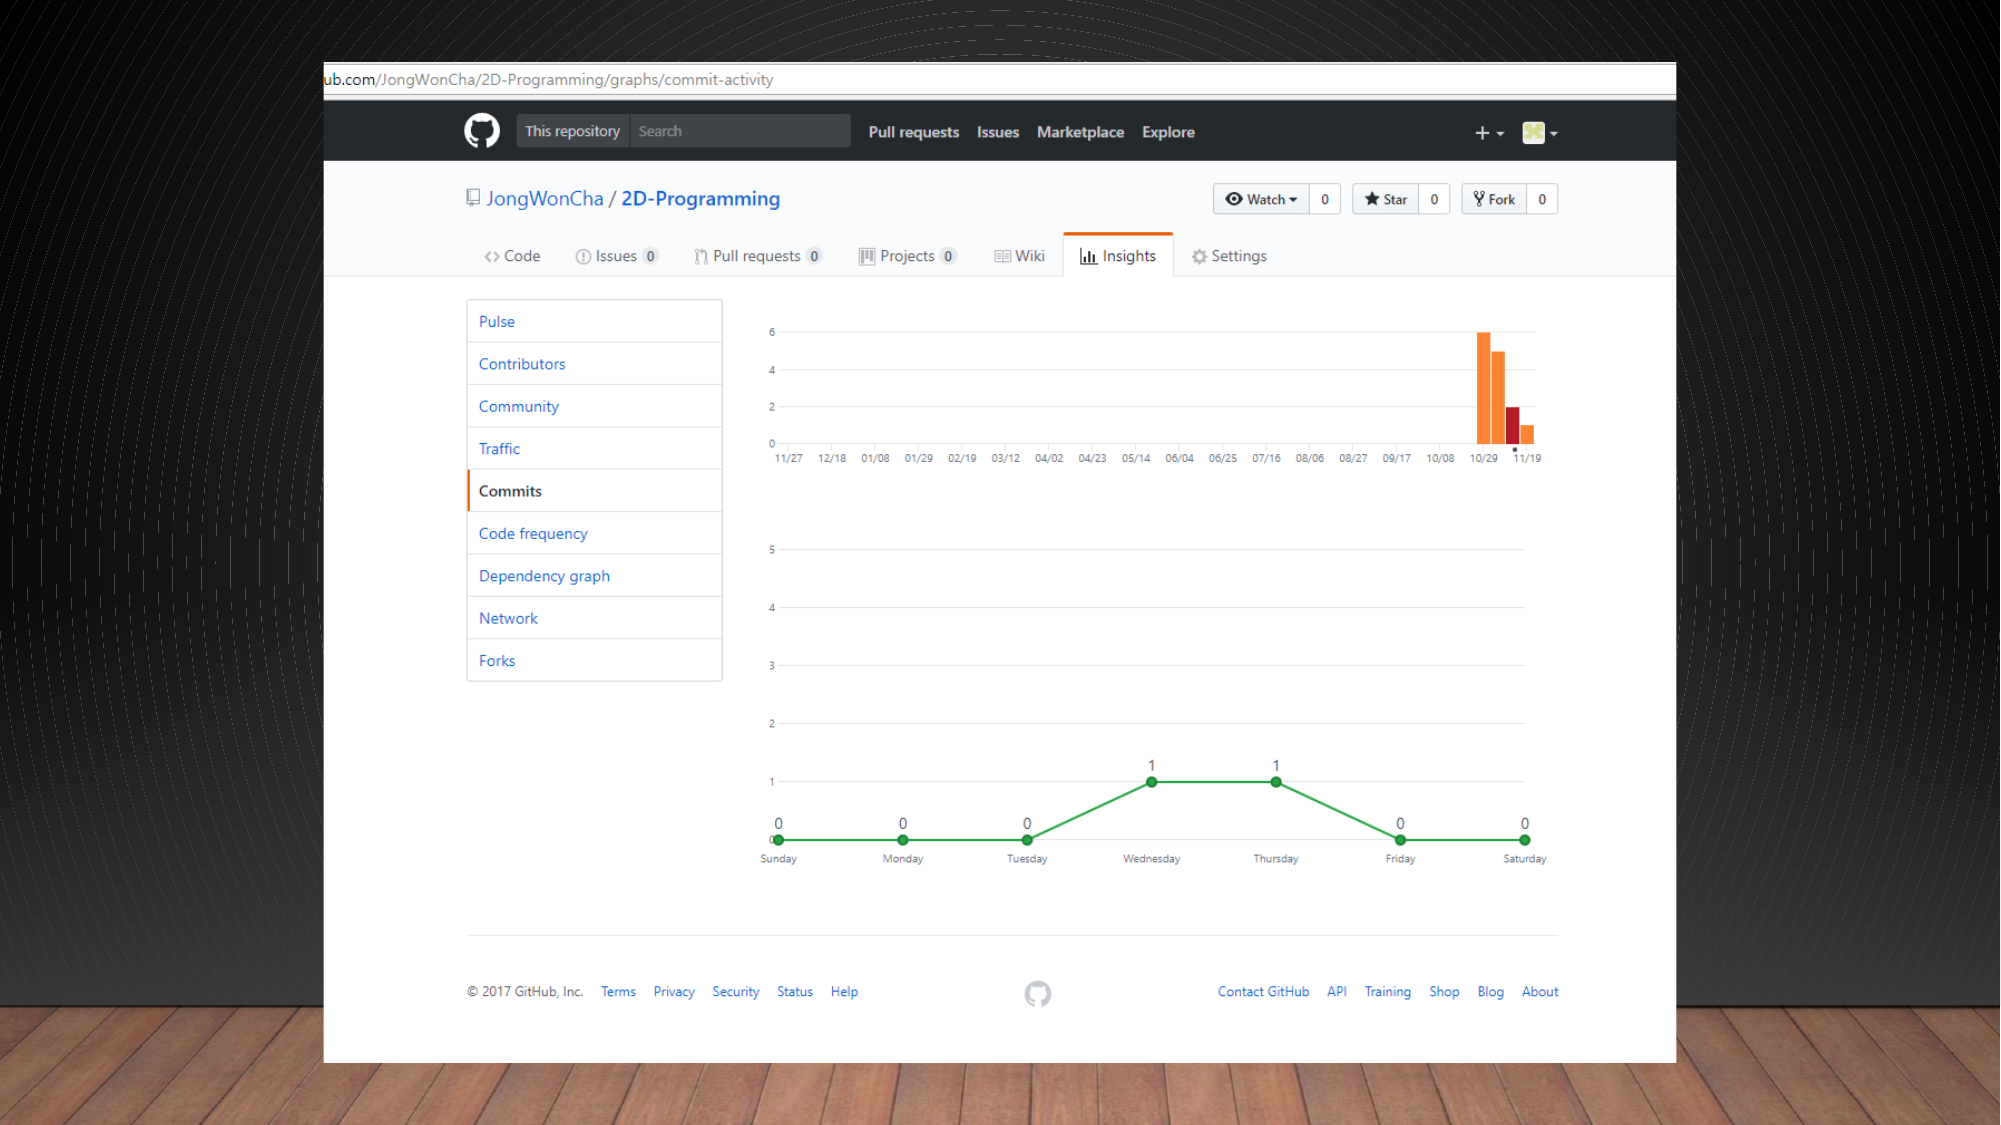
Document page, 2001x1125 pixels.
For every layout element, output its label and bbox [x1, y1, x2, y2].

list [323, 62, 1677, 1063]
picture [0, 1005, 2000, 1125]
